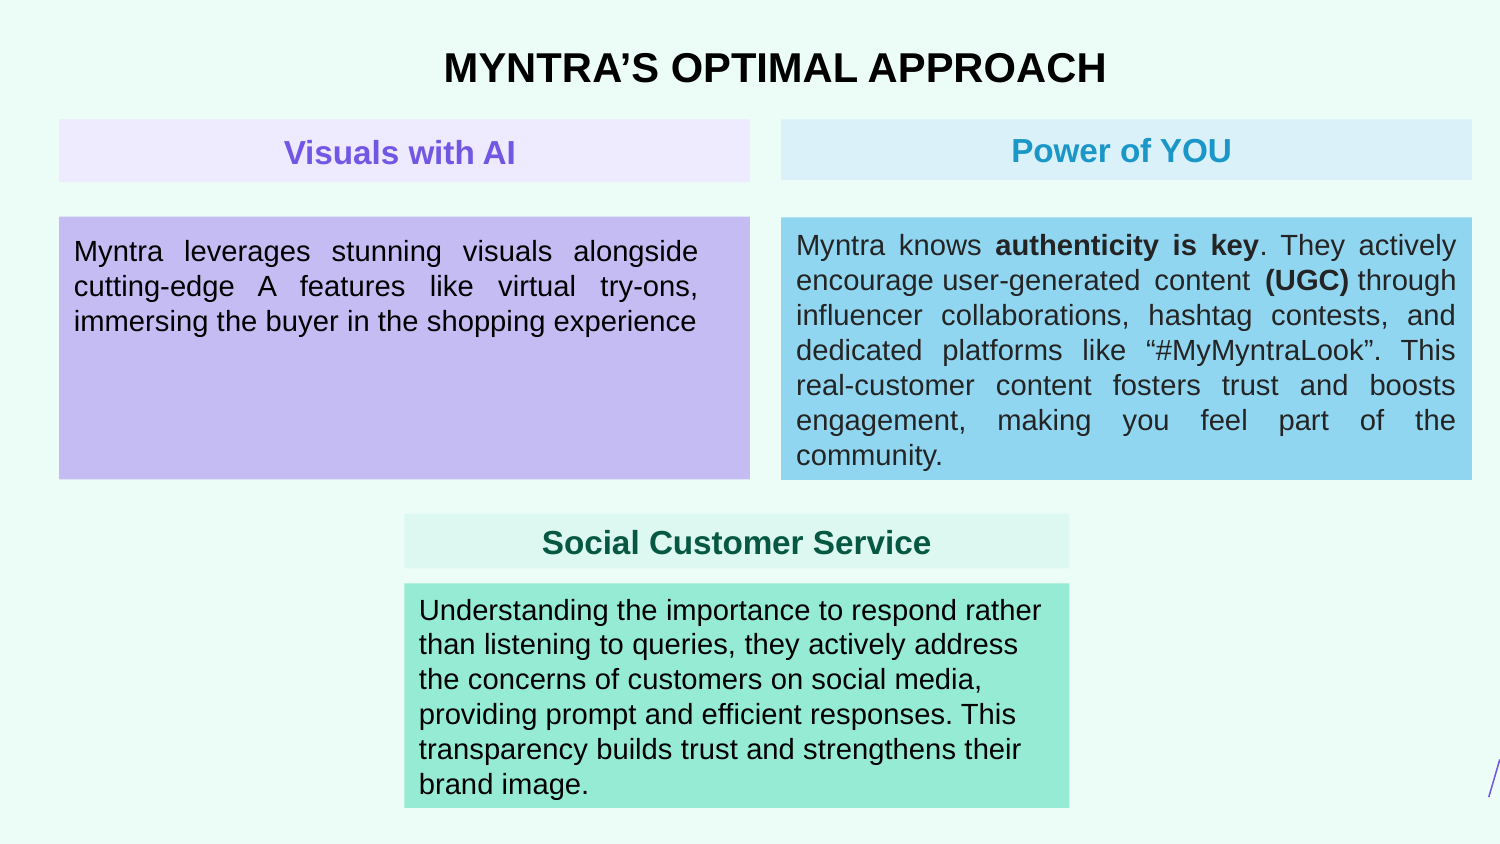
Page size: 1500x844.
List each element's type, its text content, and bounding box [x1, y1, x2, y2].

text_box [58, 118, 751, 480]
text_box Understanding the importance to respond rather than listening to queries, they actively address the concerns of customers on social media, providing prompt and efficient responses. This transparency builds trust and strengthens their brand image. [404, 583, 1070, 808]
text_box MYNTRA’S OPTIMAL APPROACH [321, 33, 1241, 98]
text_box Social Customer Service [404, 513, 775, 569]
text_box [780, 118, 1500, 798]
